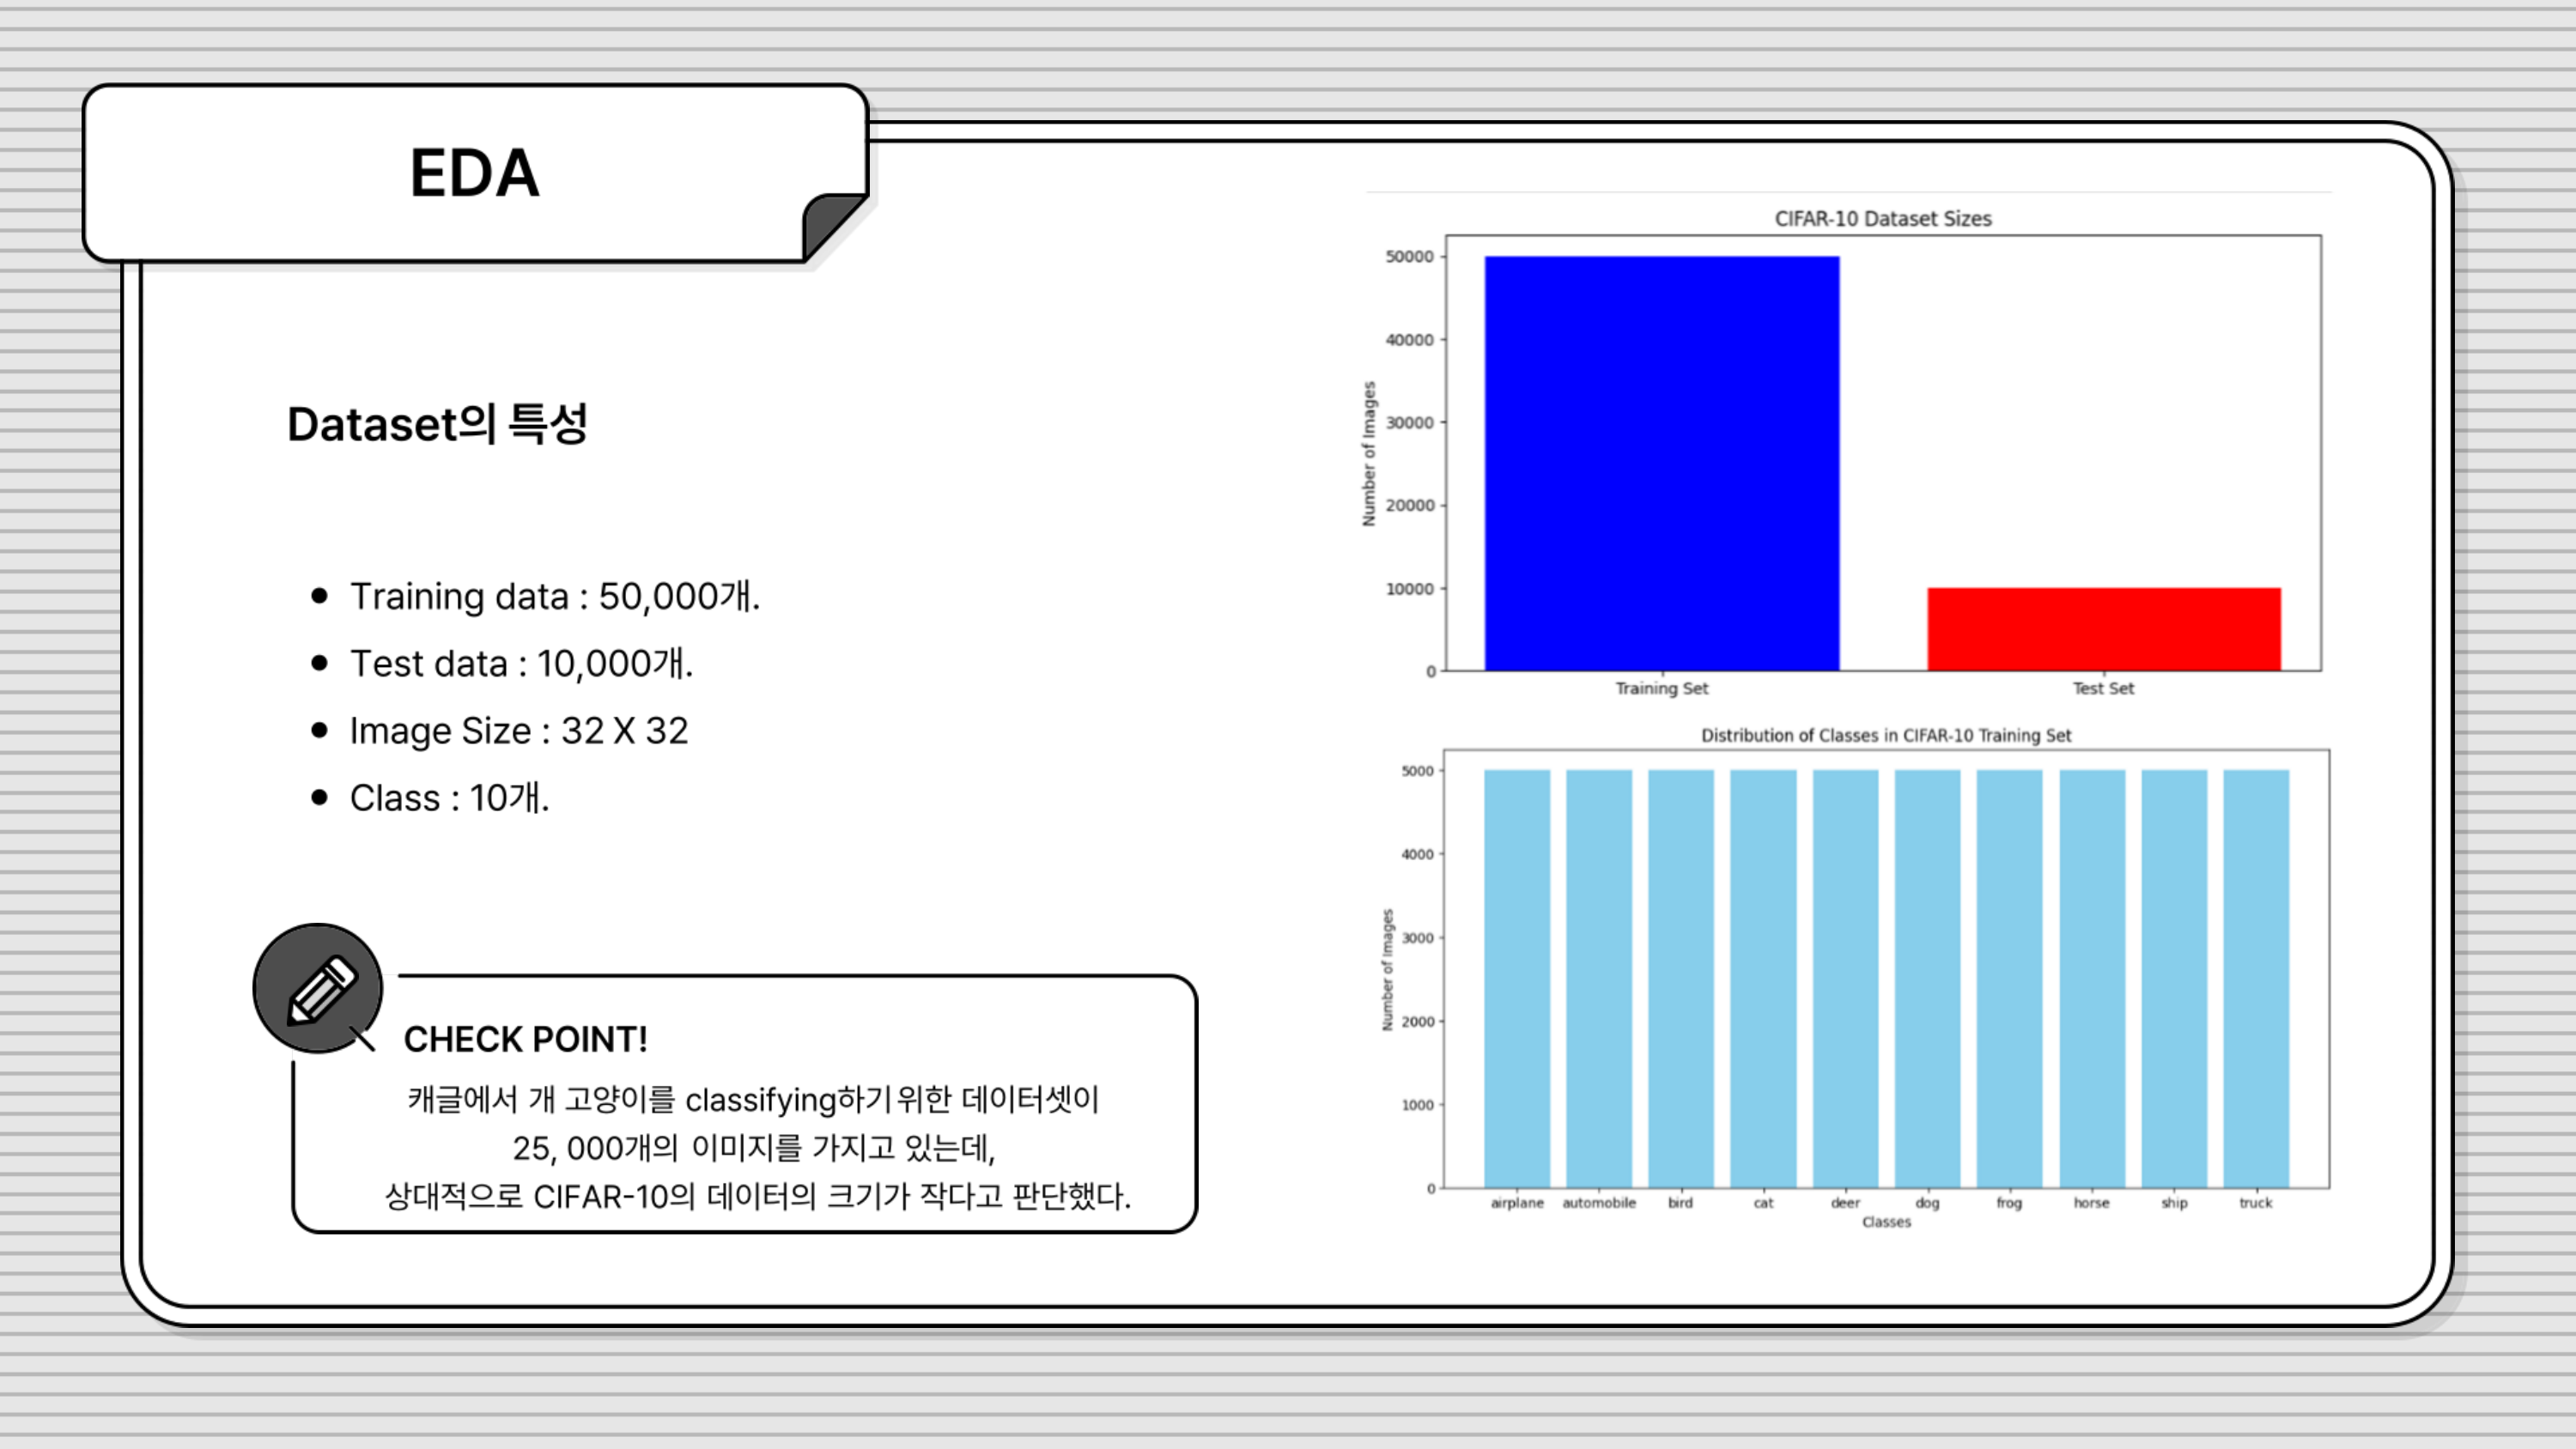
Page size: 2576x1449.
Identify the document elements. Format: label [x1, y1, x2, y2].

text_box [1364, 719, 2353, 1236]
picture [287, 555, 805, 857]
picture [345, 999, 1180, 1248]
text_box [82, 82, 871, 264]
text_box [252, 923, 1199, 1235]
text_box [1353, 191, 2353, 724]
text_box [0, 0, 2576, 1449]
text_box [120, 120, 2456, 1328]
text_box [286, 955, 359, 1028]
picture [270, 373, 635, 500]
